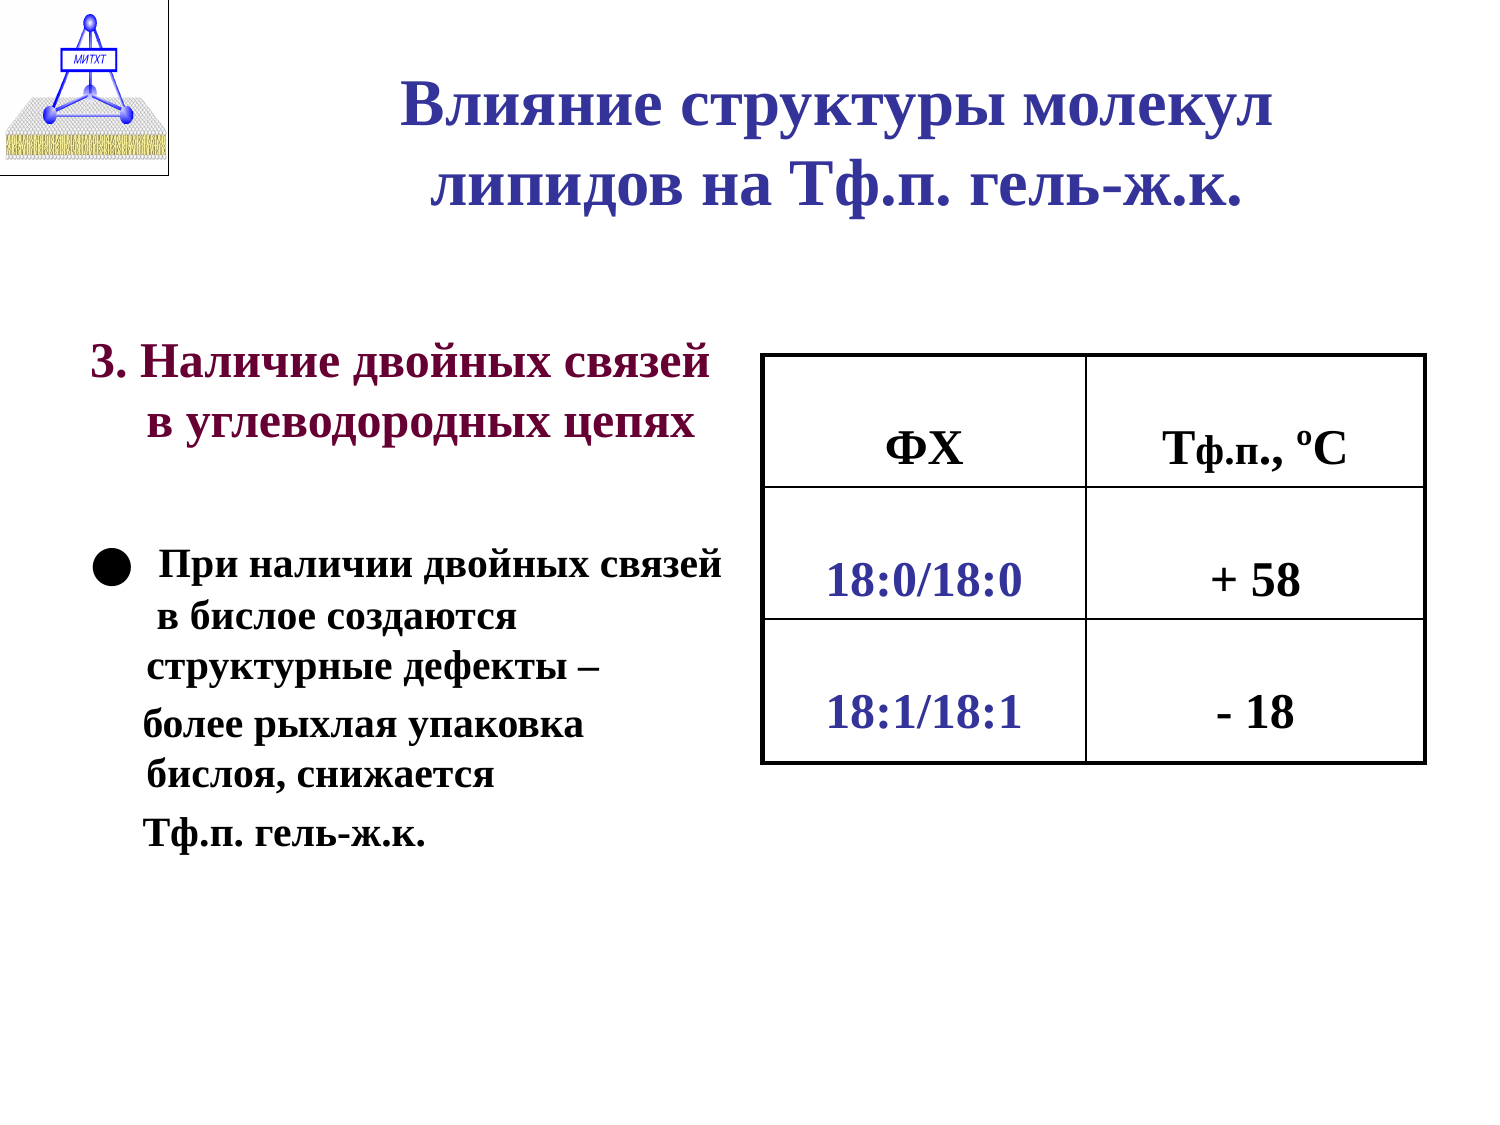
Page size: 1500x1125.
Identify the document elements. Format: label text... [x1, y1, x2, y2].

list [0, 0, 168, 176]
title Влияние структуры молекул липидов на Тф.п. гель-ж.к. [249, 45, 1425, 233]
table_cell + 58 [1087, 488, 1423, 618]
list 3. Наличие двойных связей в углеводородных цепях При наличии двойных связей в бислое создаются структурные дефекты – более рыхлая упаковка бислоя, снижается Тф.п. гель-ж.к. [75, 320, 738, 1063]
table_cell 18:1/18:1 [765, 620, 1085, 761]
table_header ФХ [765, 357, 1085, 486]
table_header Тф.п., ºС [1087, 357, 1423, 486]
table_cell 18:0/18:0 [765, 488, 1085, 618]
table_cell - 18 [1087, 620, 1423, 761]
